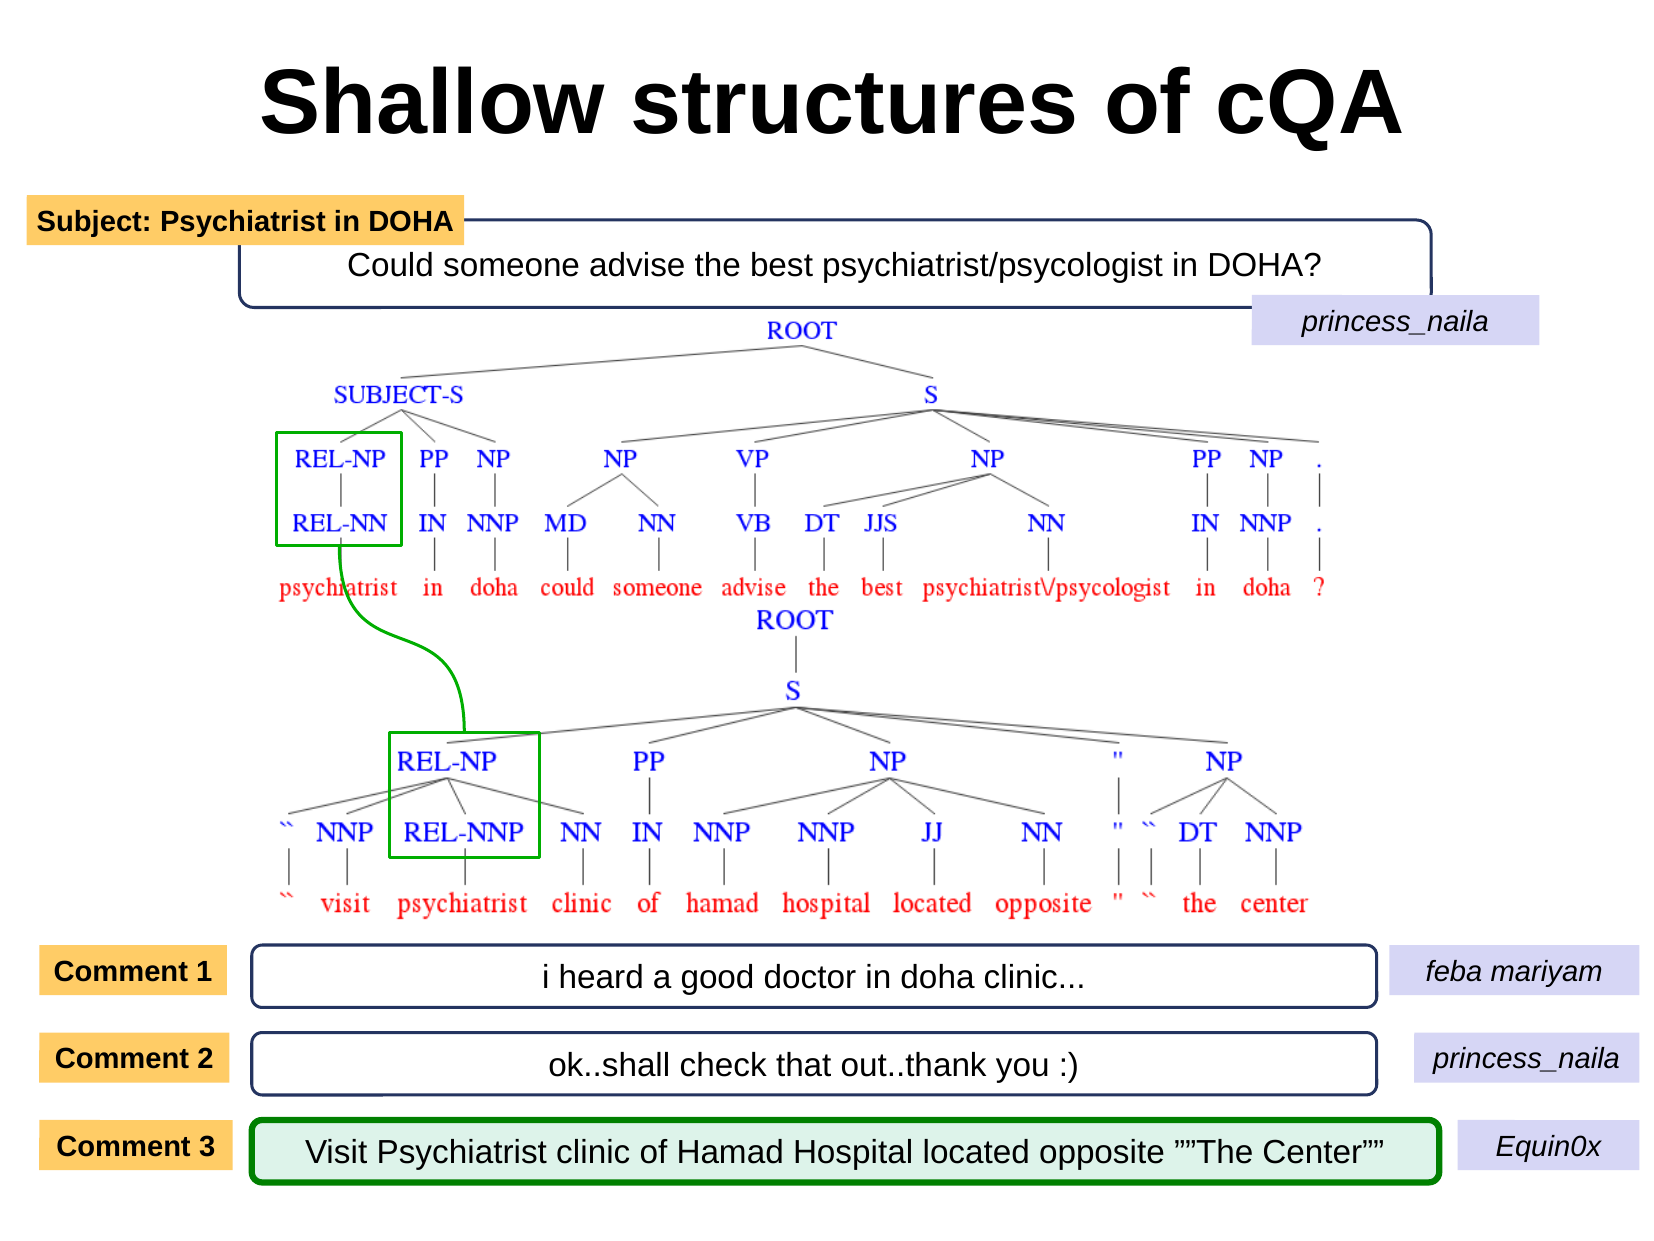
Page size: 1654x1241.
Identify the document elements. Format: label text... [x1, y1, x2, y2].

text_box feba mariyam [1389, 945, 1640, 996]
text_box princess_naila [1251, 294, 1540, 346]
text_box Subject: Psychiatrist in DOHA [26, 195, 465, 246]
picture [264, 307, 1340, 926]
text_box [307, 576, 496, 702]
text_box Visit Psychiatrist clinic of Hamad Hospital located opposite ””The Center”” [251, 1119, 1440, 1183]
text_box Equin0x [1457, 1119, 1640, 1171]
text_box Comment 1 [39, 945, 227, 996]
text_box Comment 3 [39, 1119, 233, 1171]
text_box princess_naila [1414, 1032, 1640, 1083]
text_box ok..shall check that out..thank you :) [251, 1032, 1377, 1096]
text_box Comment 2 [39, 1032, 230, 1083]
text_box Could someone advise the best psychiatrist/psycologist in DOHA? [239, 219, 1432, 308]
text_box i heard a good doctor in doha clinic... [251, 945, 1377, 1008]
title Shallow structures of cQA [88, 56, 1577, 150]
